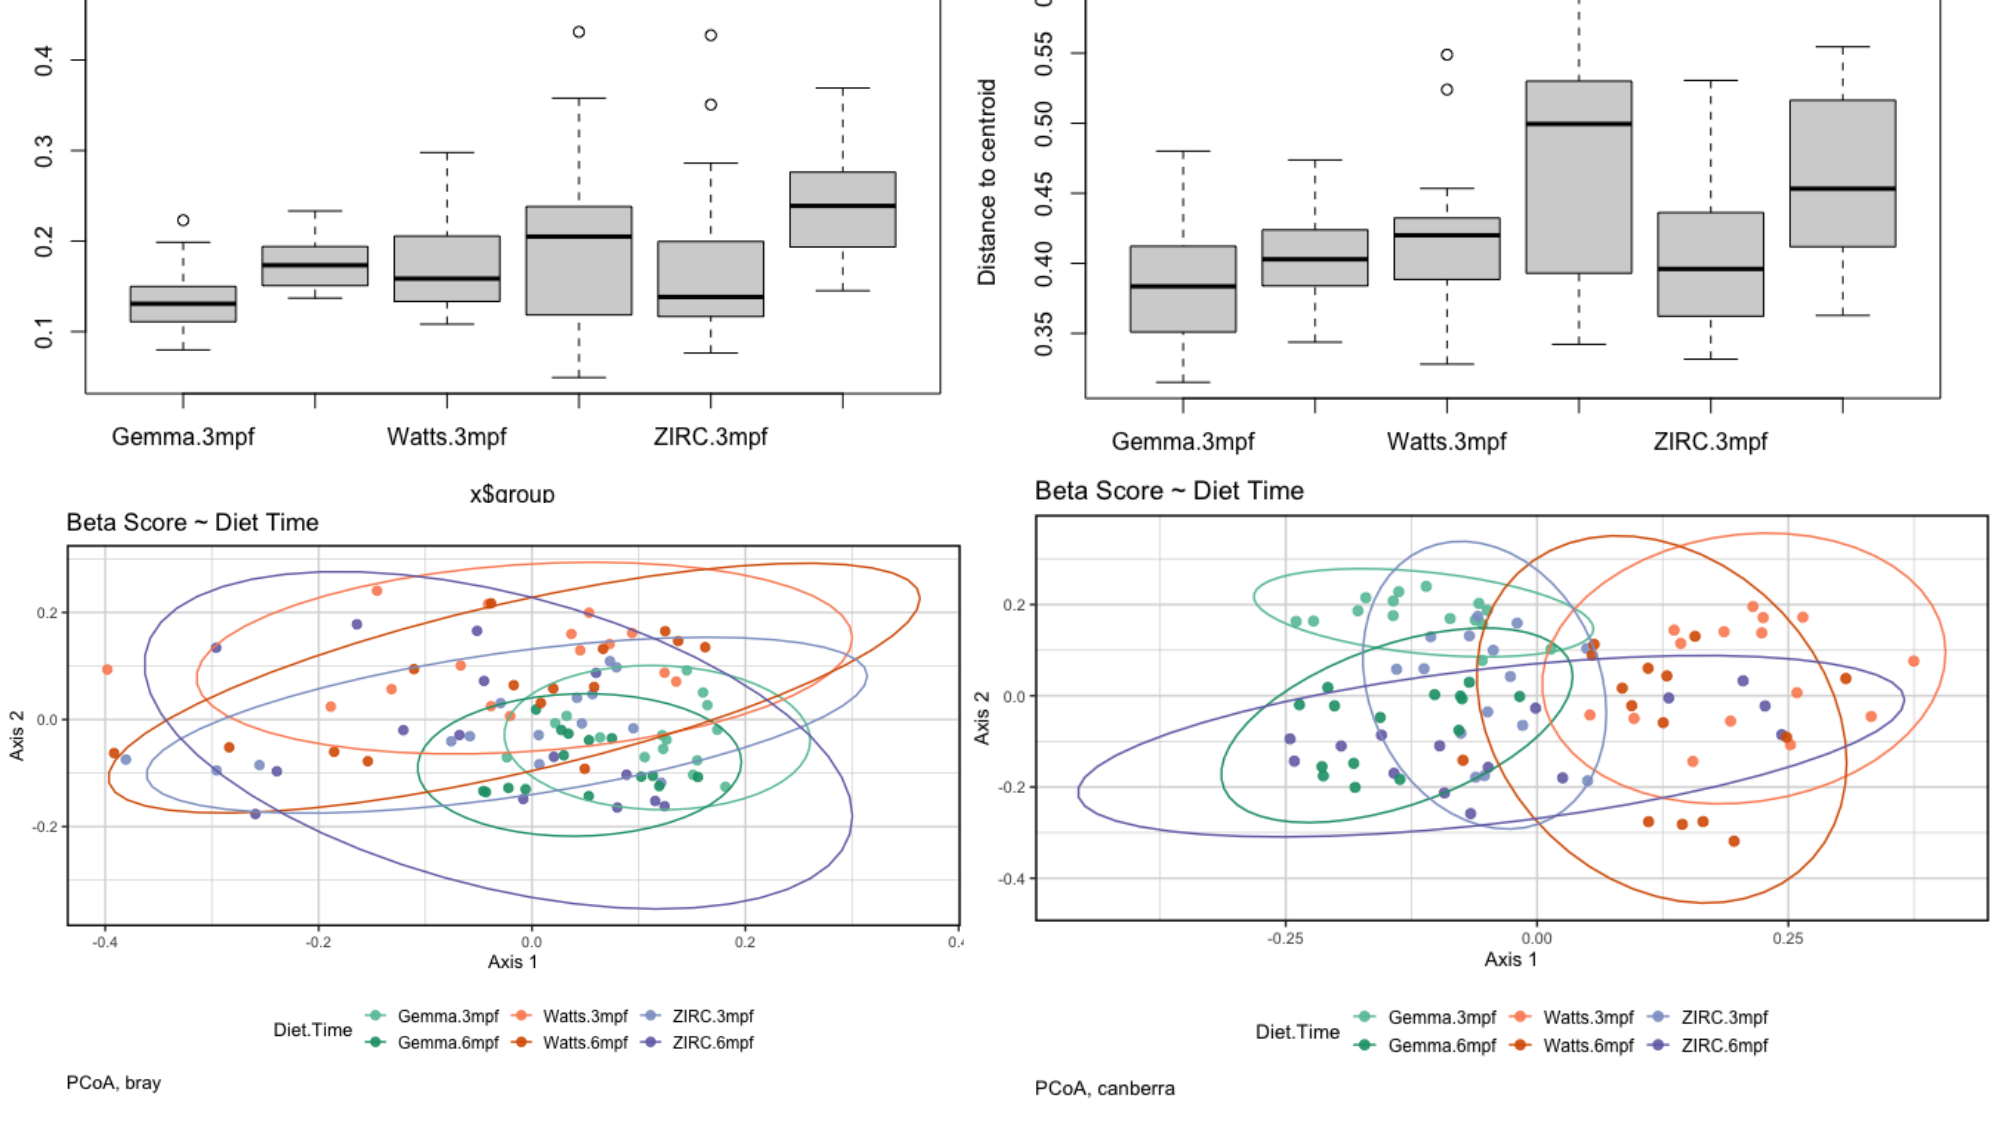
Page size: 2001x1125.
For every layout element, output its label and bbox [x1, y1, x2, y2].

text_box [0, 0, 2000, 1110]
